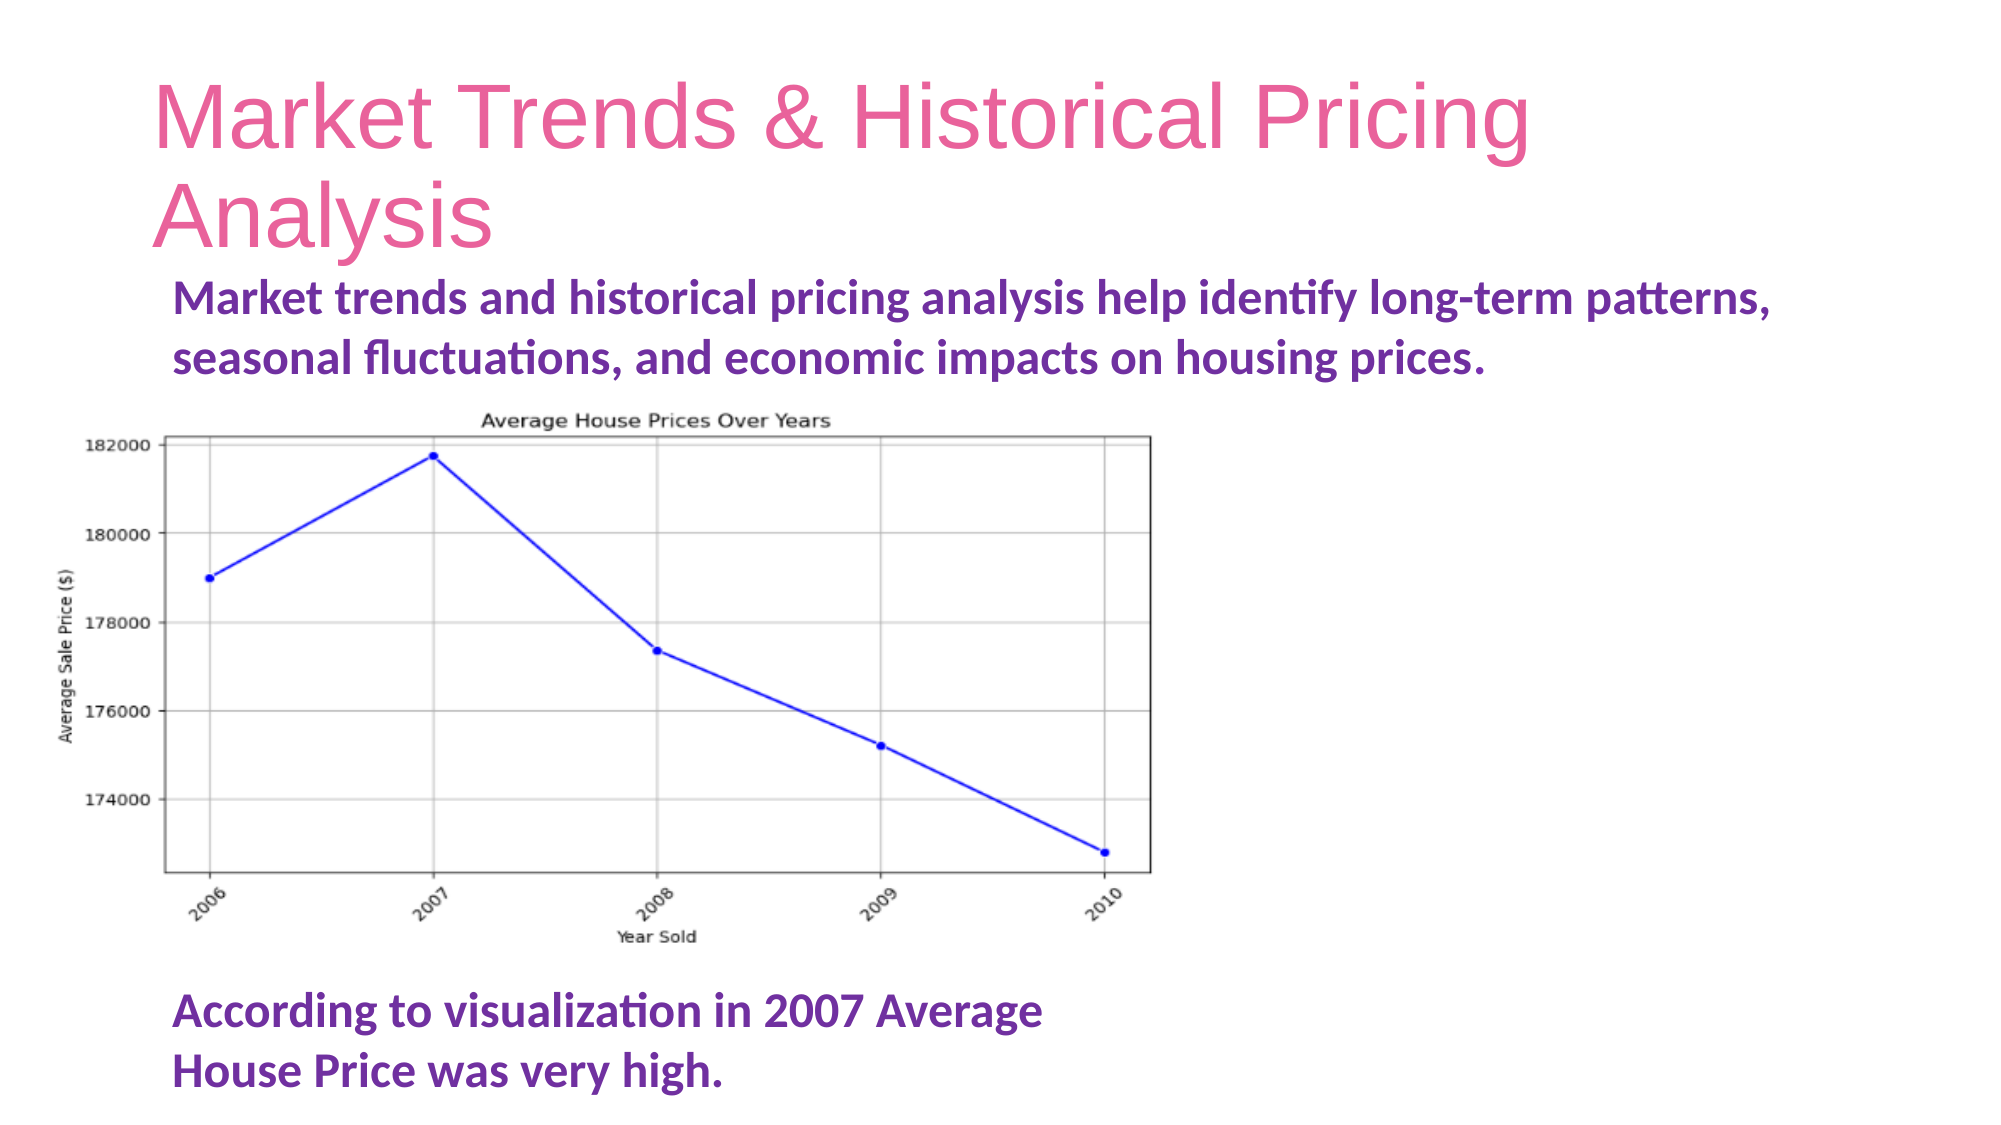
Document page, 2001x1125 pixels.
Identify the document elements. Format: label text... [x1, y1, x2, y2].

title Market Trends & Historical Pricing Analysis [137, 59, 1863, 278]
text_box Market trends and historical pricing analysis help identify long-term patterns, seasonal fluctuations, and economic impacts on housing prices. [157, 256, 1874, 563]
picture [16, 398, 1223, 970]
text_box According to visualization in 2007 Average House Price was very high. [157, 970, 1158, 1105]
